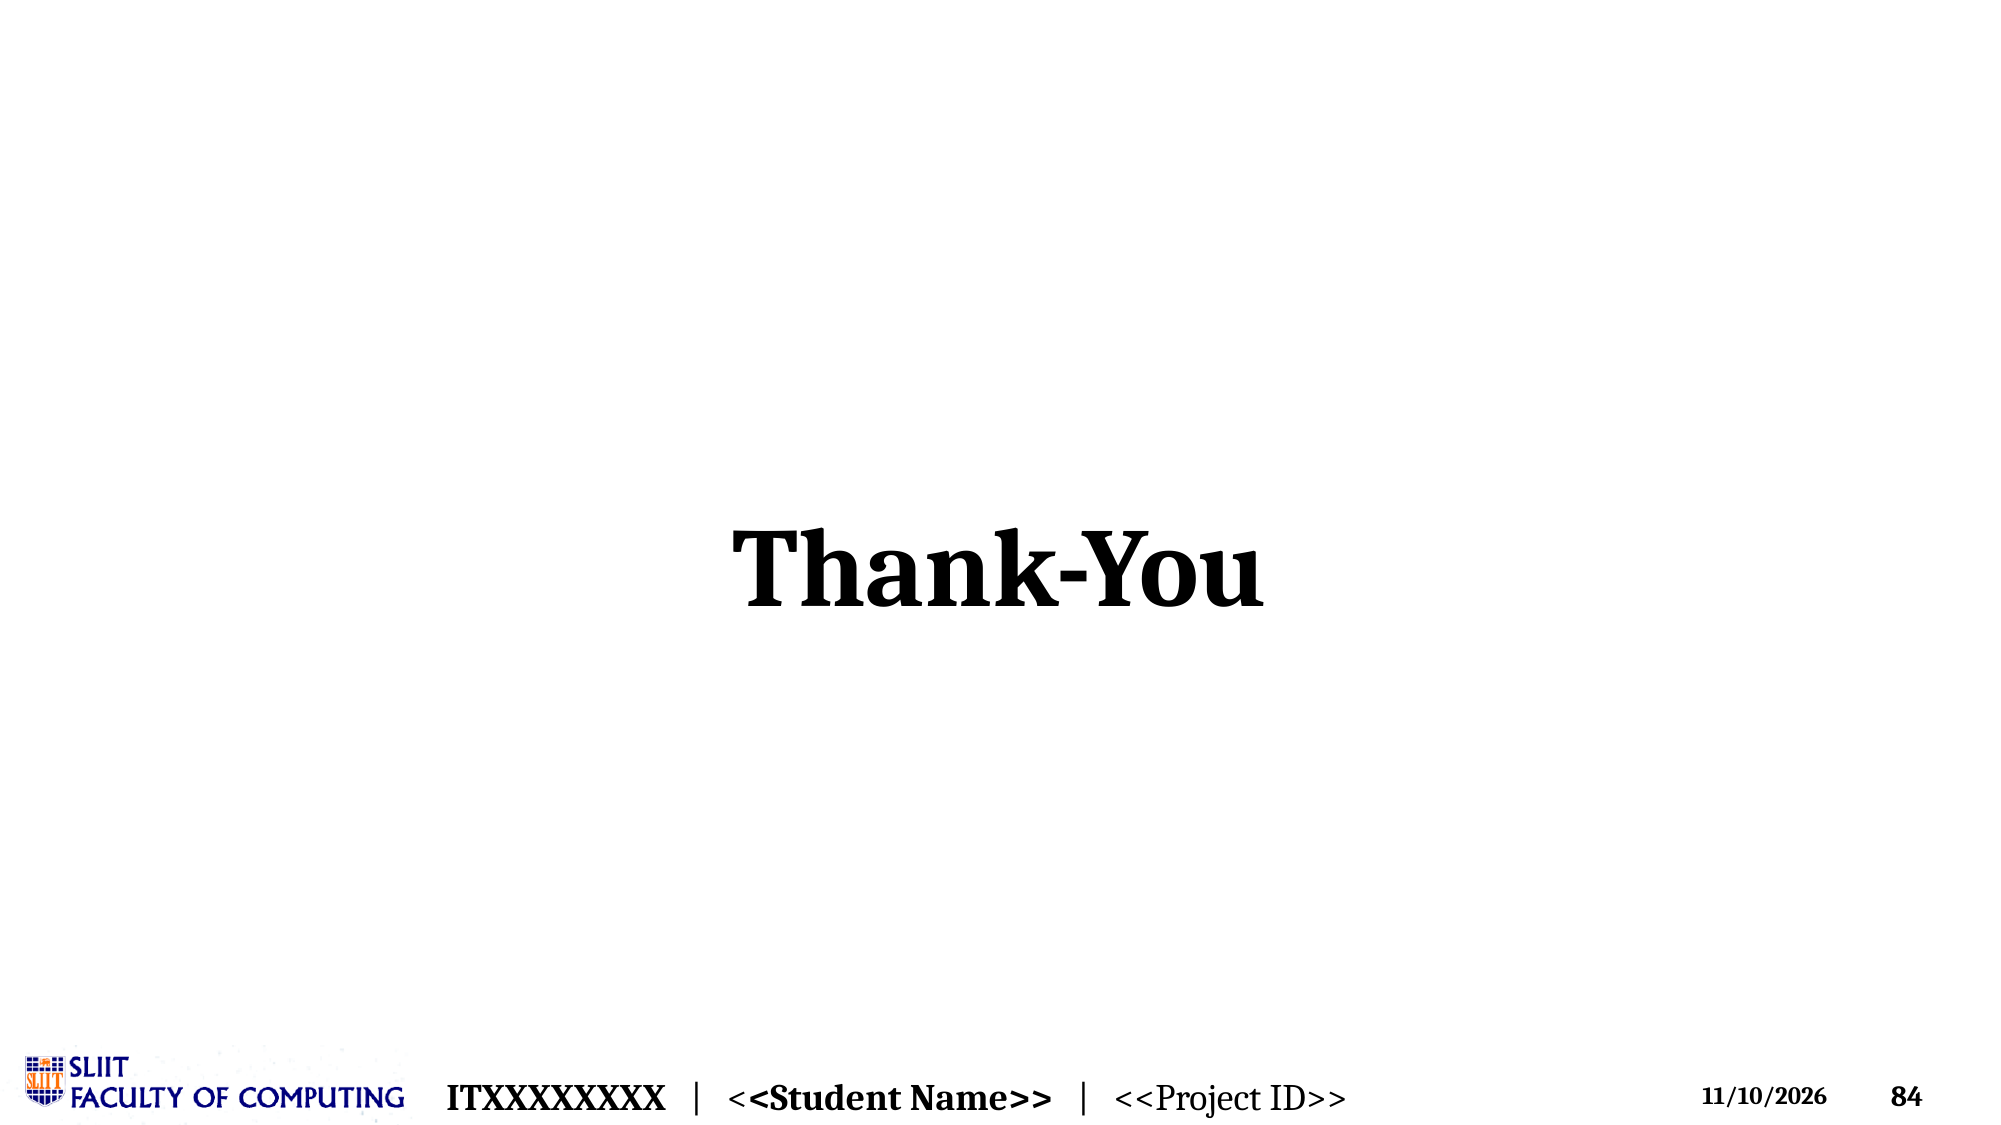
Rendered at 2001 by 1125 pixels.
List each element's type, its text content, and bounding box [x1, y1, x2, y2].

text_box Thank-You [717, 486, 1283, 637]
picture [0, 1045, 413, 1125]
